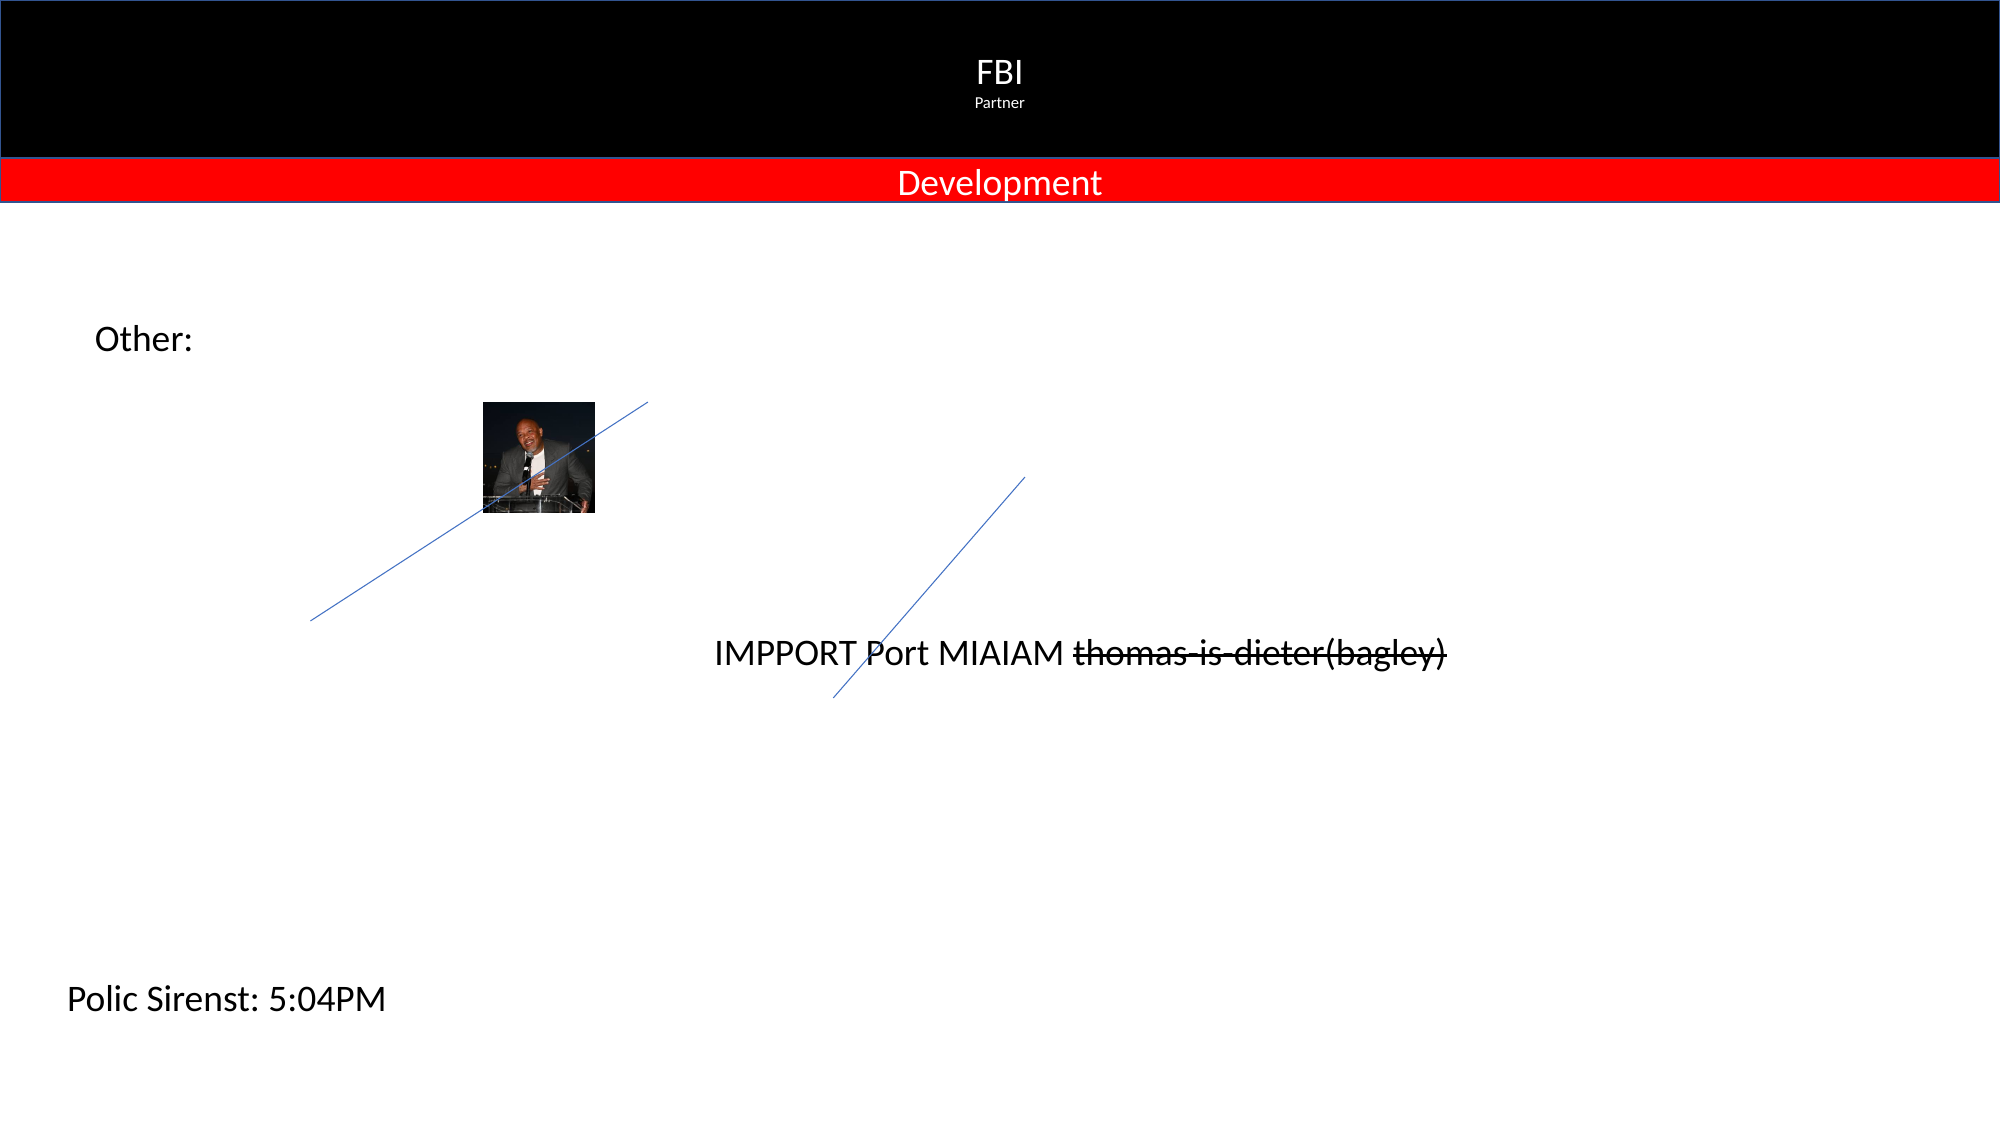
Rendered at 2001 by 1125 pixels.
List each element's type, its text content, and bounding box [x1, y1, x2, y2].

text_box IMPPORT Port MIAIAM thomas-is-dieter(bagley) [699, 620, 833, 681]
text_box IMPPORT Port MIAIAM thomas-is-dieter(bagley) [1025, 620, 1462, 681]
text_box Development [0, 157, 2000, 203]
text_box Other: [79, 306, 209, 366]
text_box Polic Sirenst: 5:04PM [52, 966, 402, 1027]
text_box FBI Partner [0, 0, 2000, 157]
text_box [310, 402, 648, 621]
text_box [833, 477, 1025, 698]
